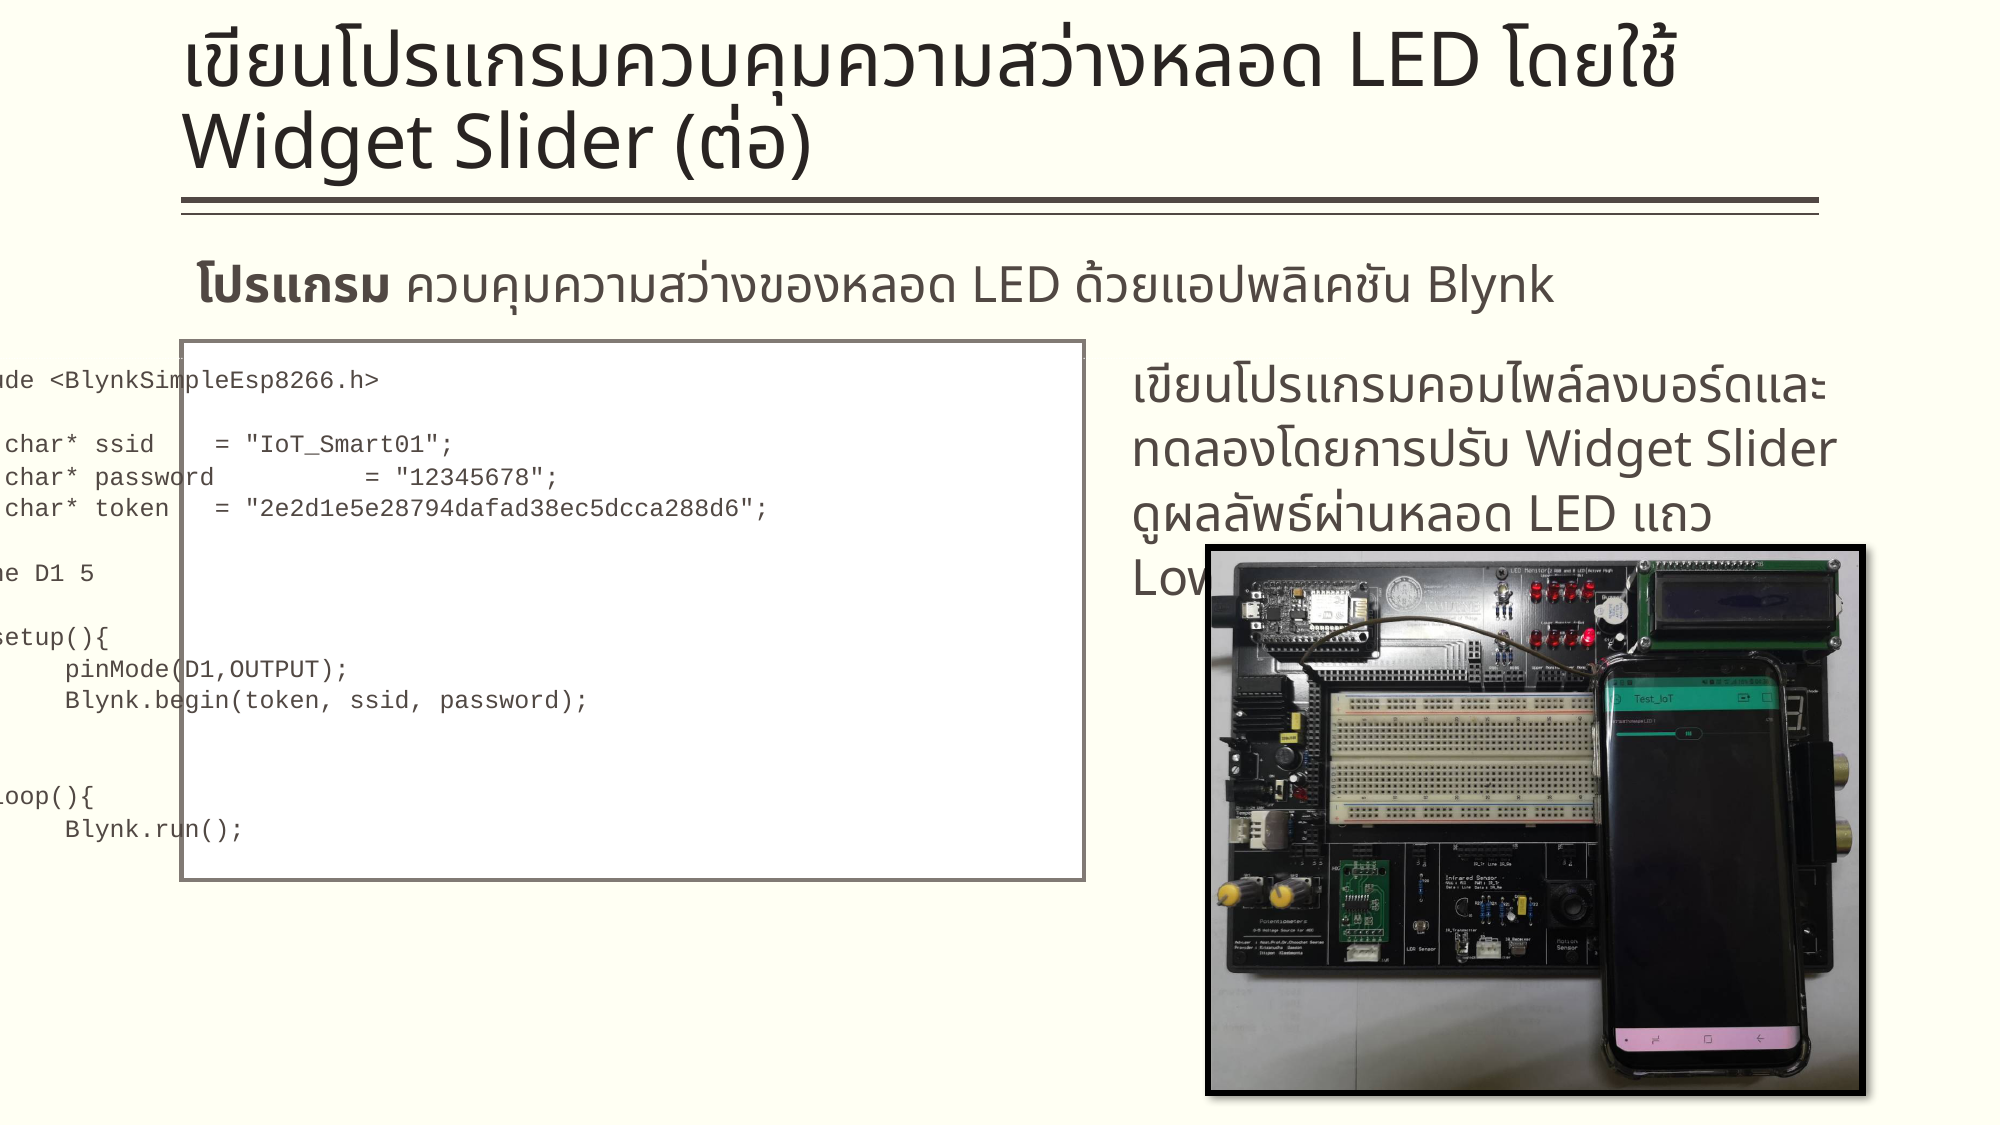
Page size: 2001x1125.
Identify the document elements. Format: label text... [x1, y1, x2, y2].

text_box เขียนโปรแกรมคอมไพล์ลงบอร์ดและทดลองโดยการปรับ Widget Slider ดูผลลัพธ์ผ่านหลอด LED แถว Lower Monitor (0) [1117, 341, 1860, 613]
text_box ……………………………………………………………………………………………………………………………………………………………………………………………………………………………………………………………………………………………………………………………………………………………………………………………………………………………………………………………………………… #include <BlynkSimpleEsp8266.h> const char* ssid = "IoT_Smart01"; const char* password = "12345678"; const char* token = "2e2d1e5e28794dafad38ec5dcca288d6"; #define D1 5 void setup(){ pinMode(D1,OUTPUT); Blynk.begin(token, ssid, password); } void loop(){ Blynk.run(); } [181, 341, 1084, 881]
text_box โปรแกรม ควบคุมความสว่างของหลอด LED ด้วยแอปพลิเคชัน Blynk [181, 240, 1860, 320]
title เขียนโปรแกรมควบคุมความสว่างหลอด LED โดยใช้ Widget Slider (ต่อ) [181, 12, 1819, 193]
picture [1211, 550, 1860, 1090]
